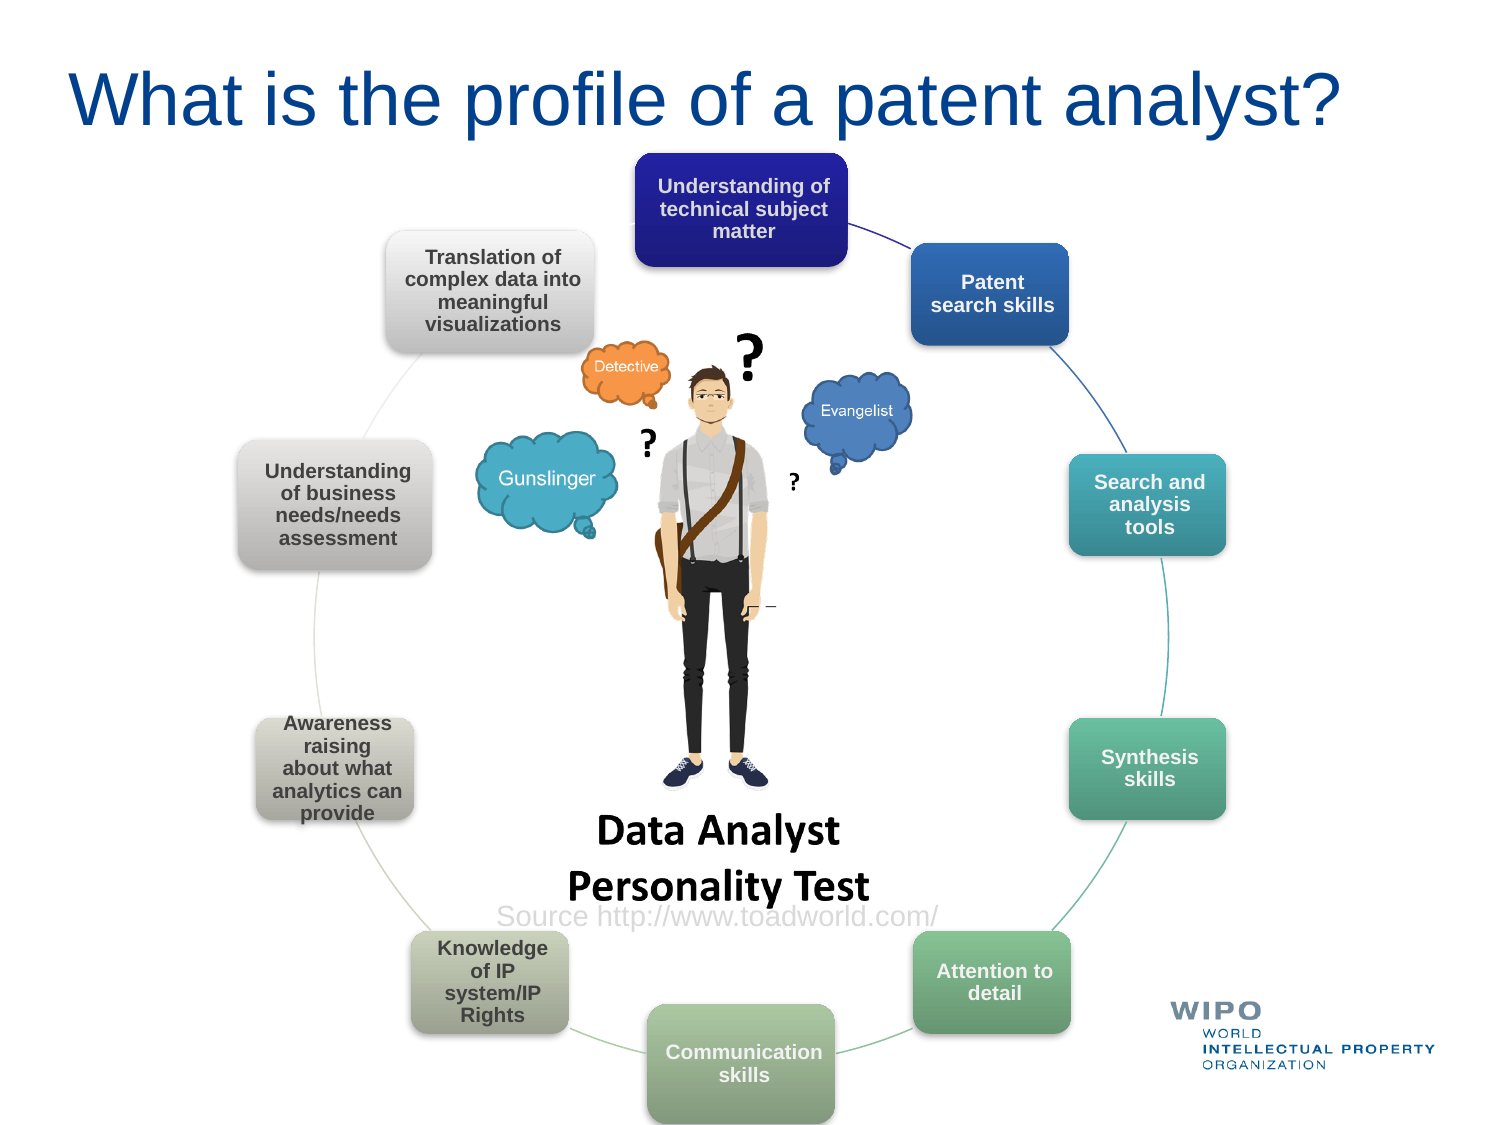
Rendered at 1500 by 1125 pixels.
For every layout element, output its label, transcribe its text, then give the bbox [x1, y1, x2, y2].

title What is the profile of a patent analyst? [53, 30, 1404, 157]
picture [0, 0, 1500, 1125]
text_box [17, 159, 1448, 1118]
